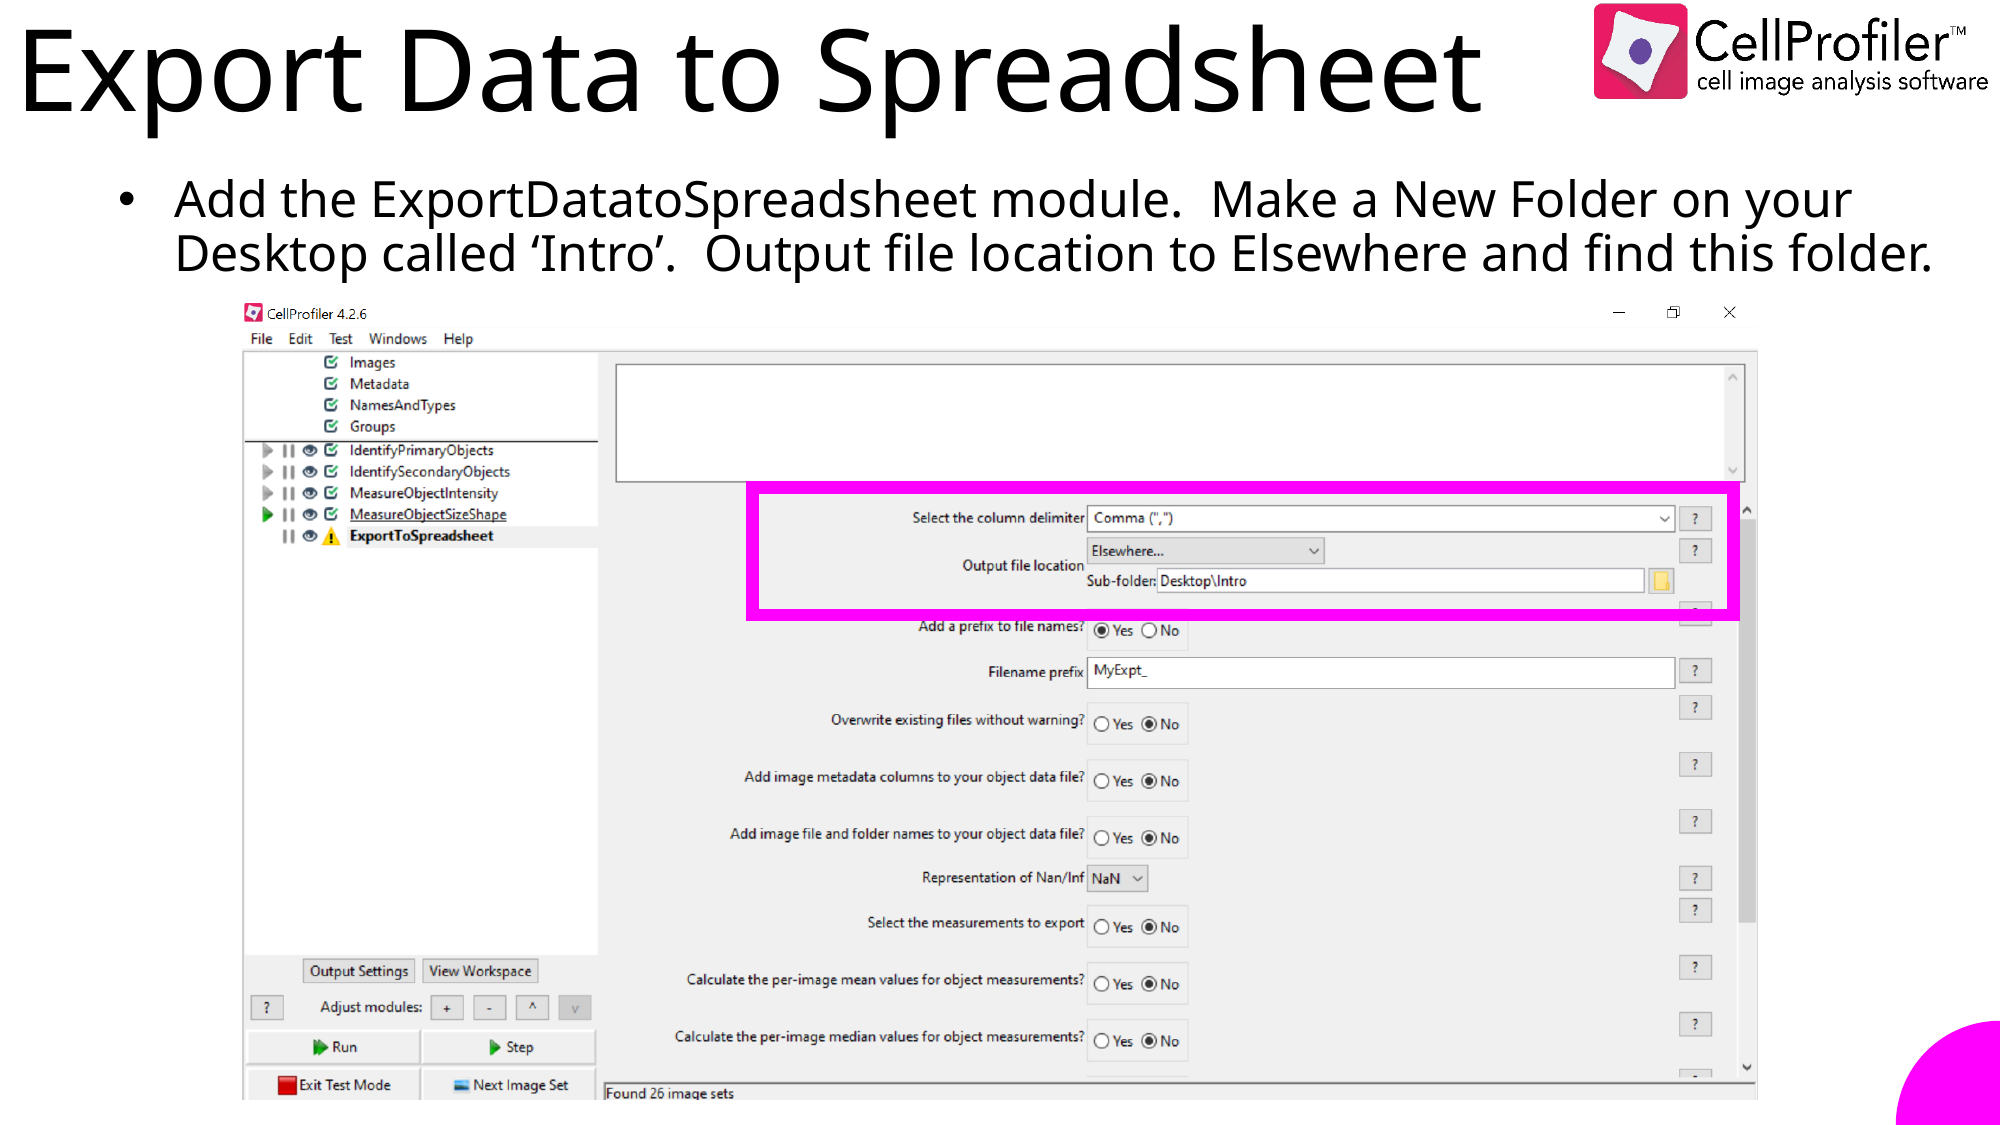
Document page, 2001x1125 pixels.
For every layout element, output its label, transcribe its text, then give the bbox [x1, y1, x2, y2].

picture [1588, 0, 2000, 103]
title Export Data to Spreadsheet [0, 0, 1505, 144]
subtitle Add the ExportDatatoSpreadsheet module. Make a New Folder on your Desktop called ‘Intro’. Output file location to Elsewhere and find this folder. [103, 166, 1950, 300]
text_box [1894, 1019, 2000, 1125]
picture [242, 299, 1758, 1100]
